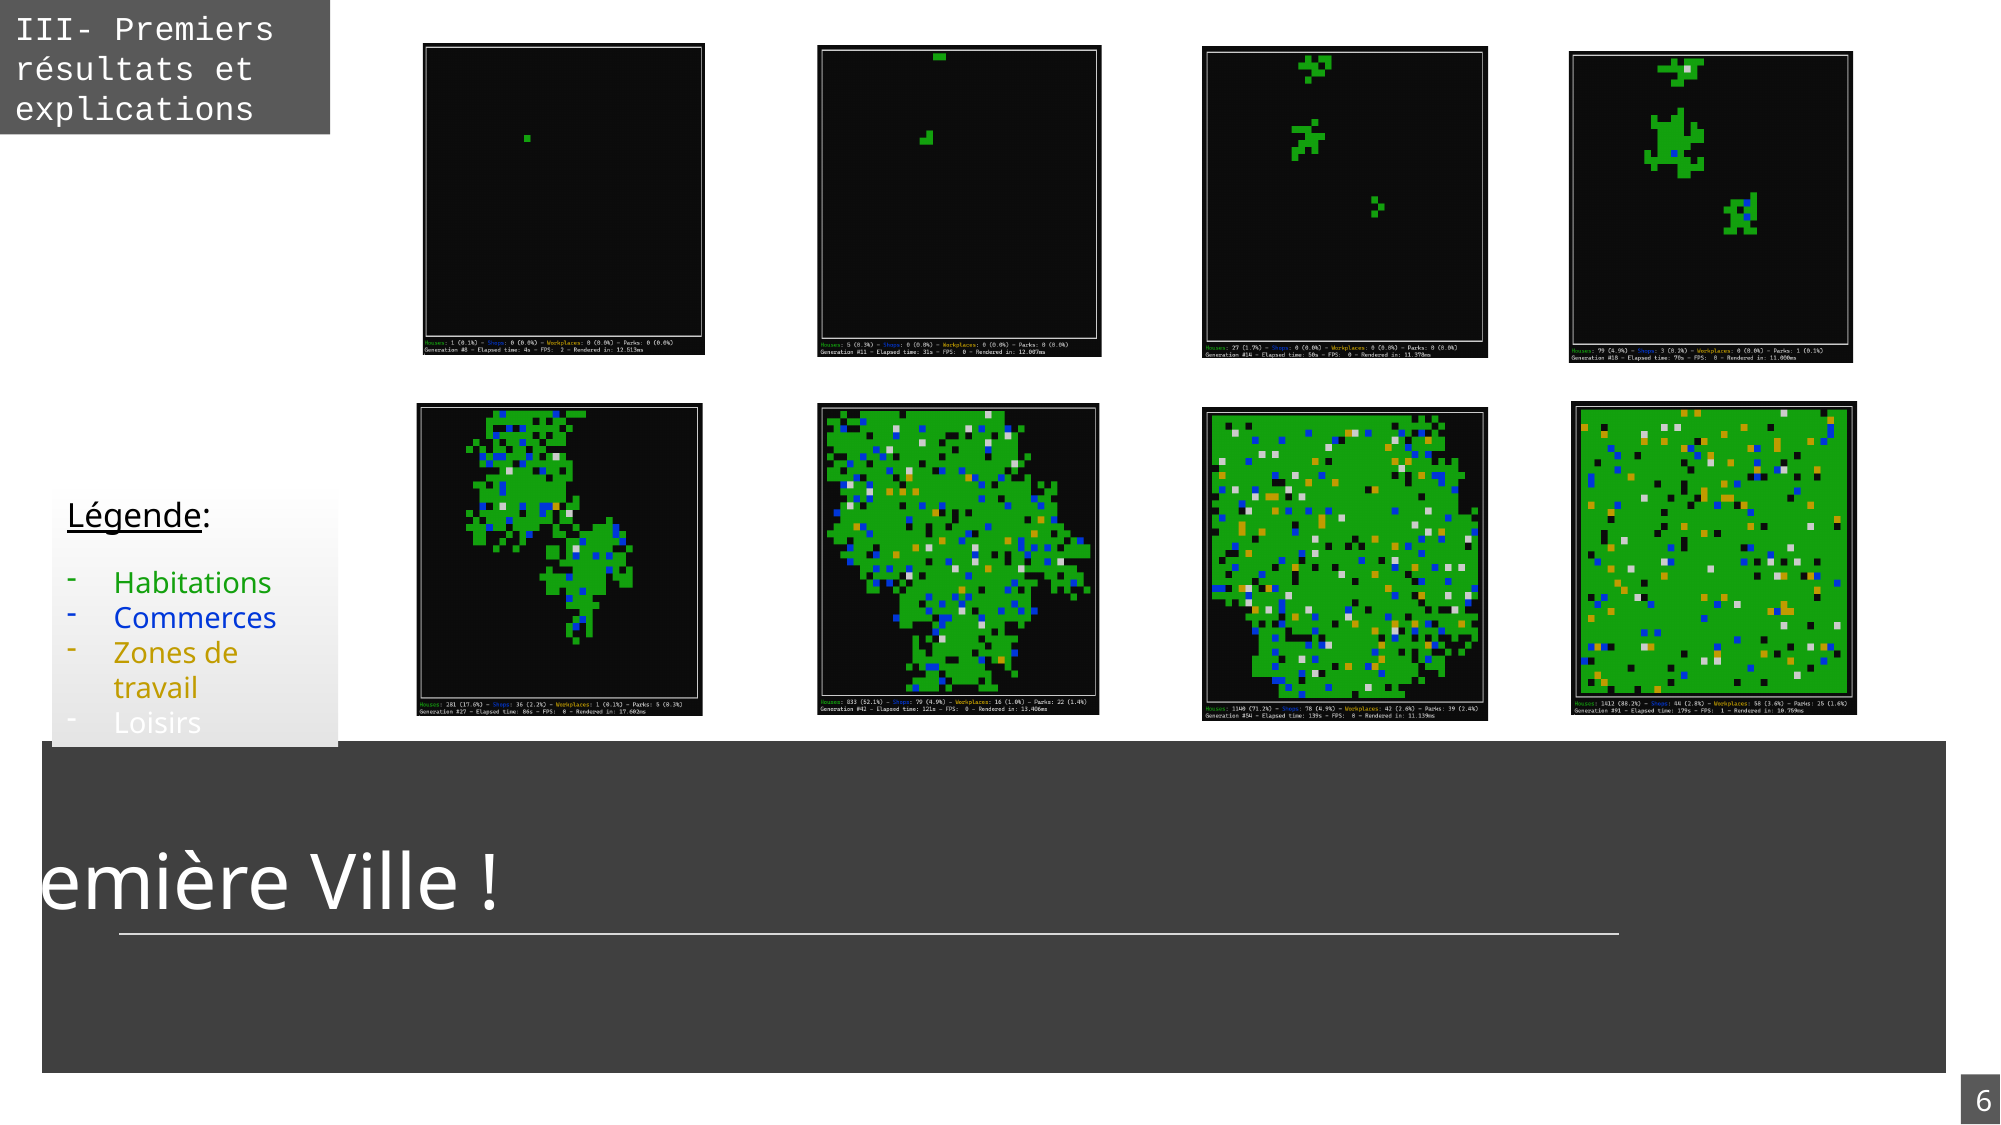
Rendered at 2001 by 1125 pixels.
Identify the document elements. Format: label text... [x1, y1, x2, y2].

picture [1571, 401, 1858, 715]
picture [422, 43, 705, 355]
title La Première Ville ! [0, 792, 1620, 935]
picture [1202, 406, 1489, 721]
picture [817, 45, 1102, 357]
text_box [51, 750, 1937, 1064]
text_box III- Premiers résultats et explications [0, 0, 331, 135]
text_box Légende: Habitations Commerces Zones de travail Loisirs [52, 486, 339, 747]
text_box 6 [1960, 1074, 2000, 1125]
picture [1568, 51, 1854, 363]
picture [817, 403, 1100, 715]
picture [416, 403, 703, 716]
picture [1202, 46, 1489, 358]
